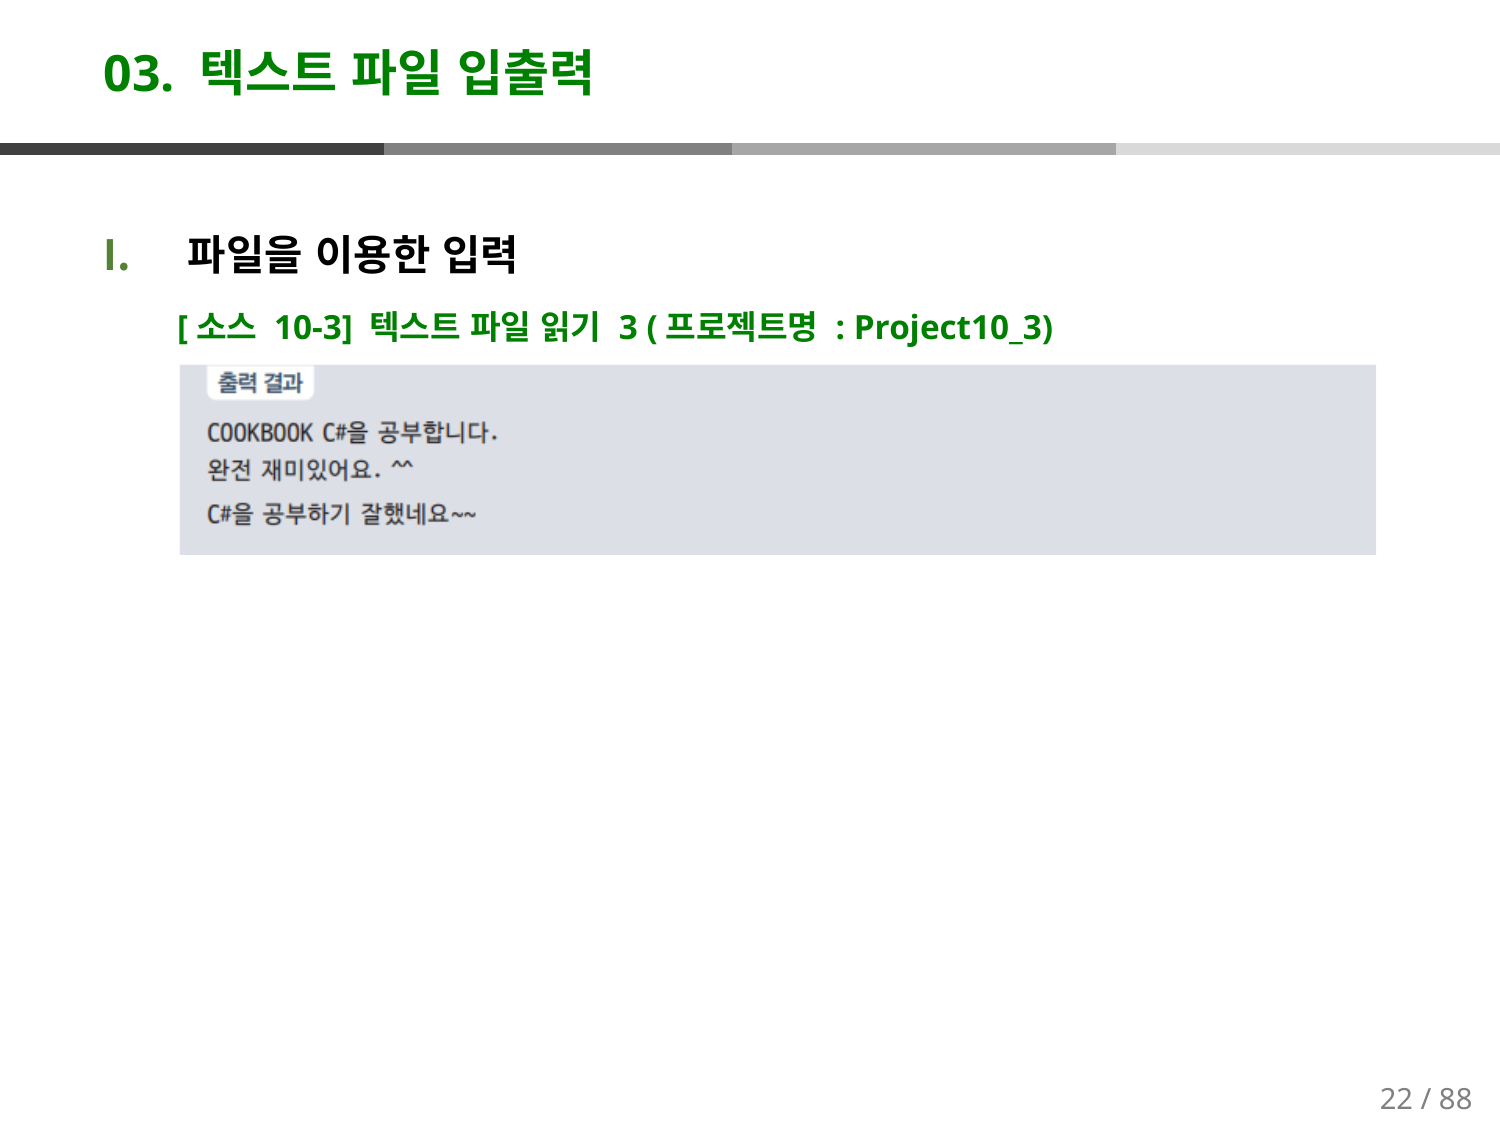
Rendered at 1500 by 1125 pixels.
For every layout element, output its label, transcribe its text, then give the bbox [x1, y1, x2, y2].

list 파일을 이용한 입력 [소스 10-3] 텍스트 파일 읽기 3 (프로젝트명 : Project10_3) [88, 196, 1424, 1125]
title 03. 텍스트 파일 입출력 [88, 30, 1400, 121]
picture [177, 361, 1377, 555]
